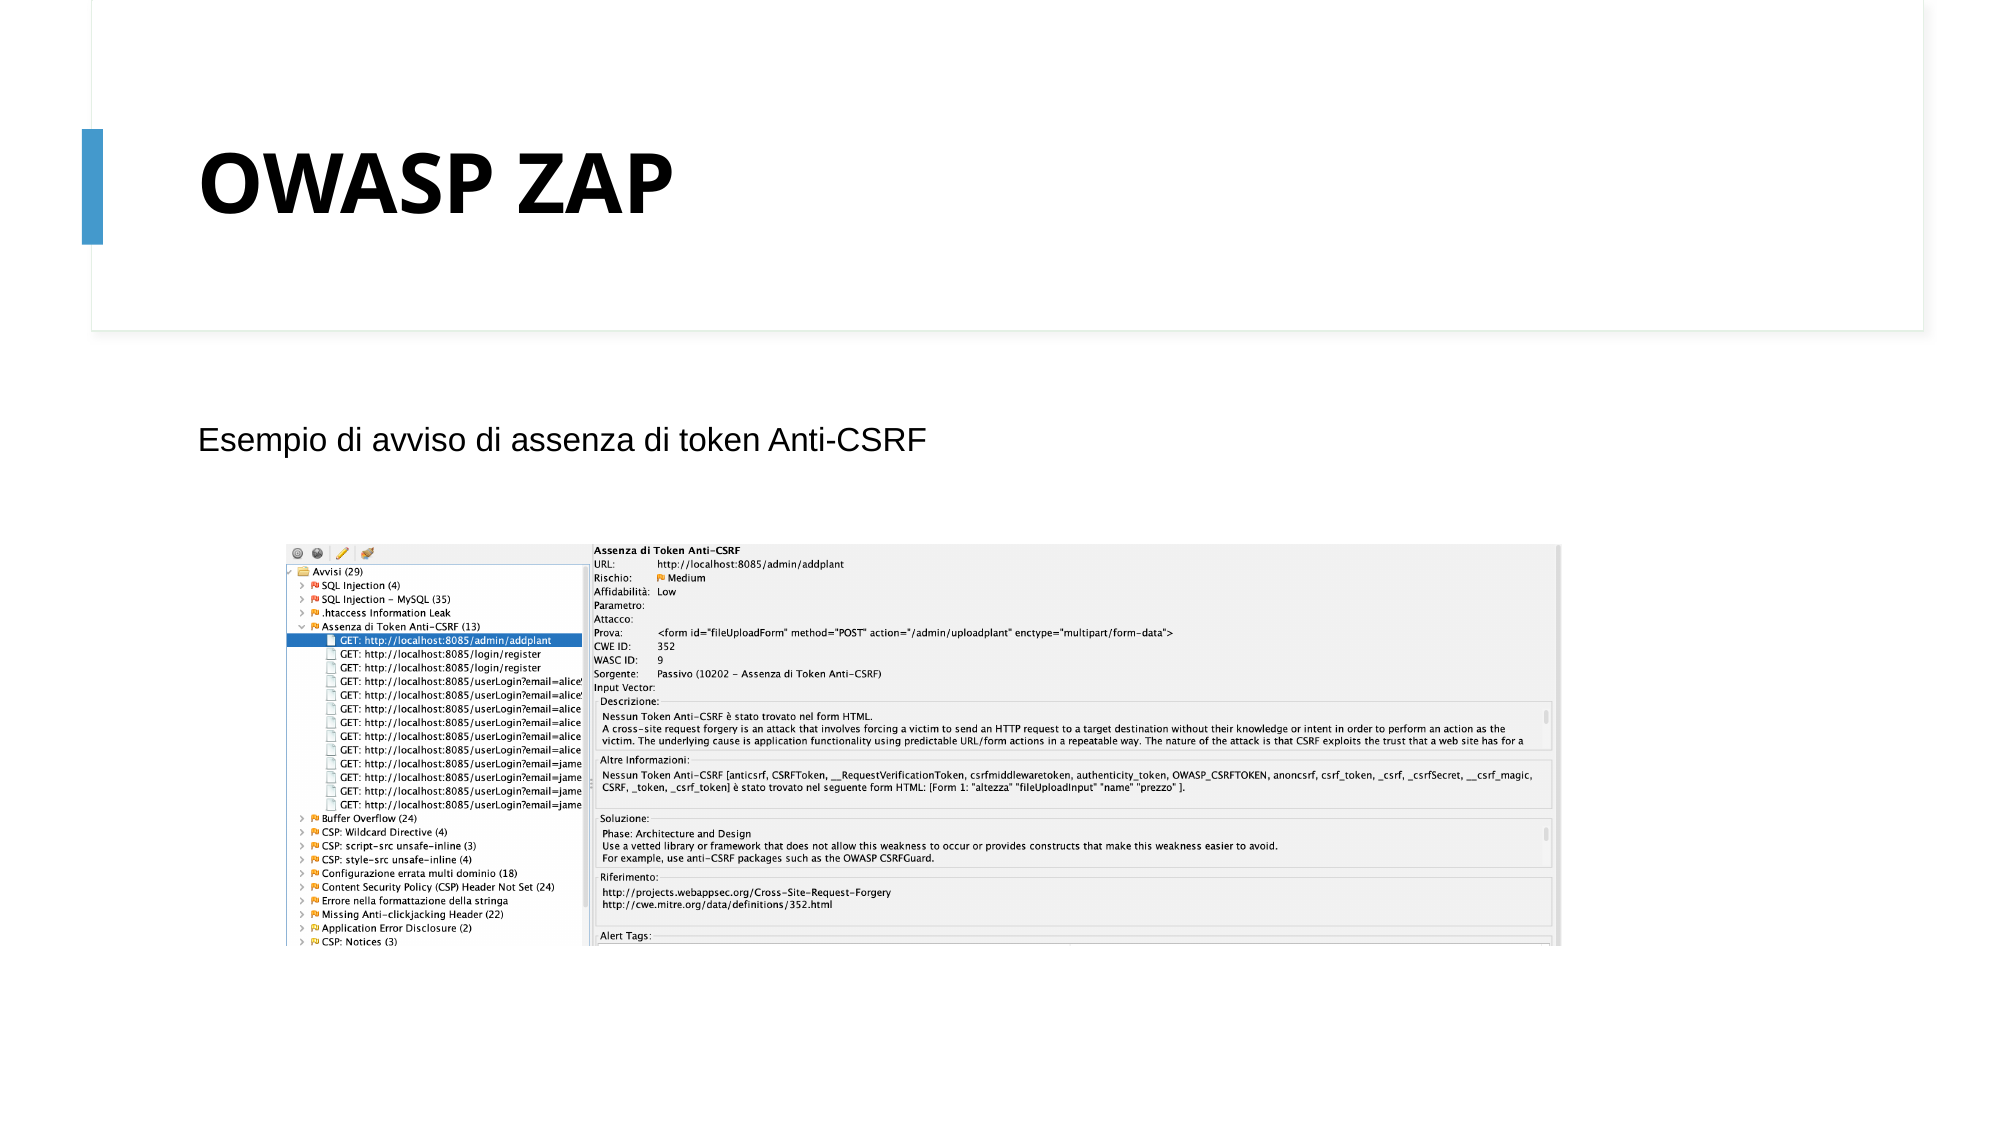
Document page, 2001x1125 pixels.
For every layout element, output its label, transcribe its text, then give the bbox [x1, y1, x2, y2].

list Esempio di avviso di assenza di token Anti-CSRF [183, 406, 1874, 1013]
picture [286, 544, 1562, 946]
title OWASP ZAP [183, 90, 1851, 284]
